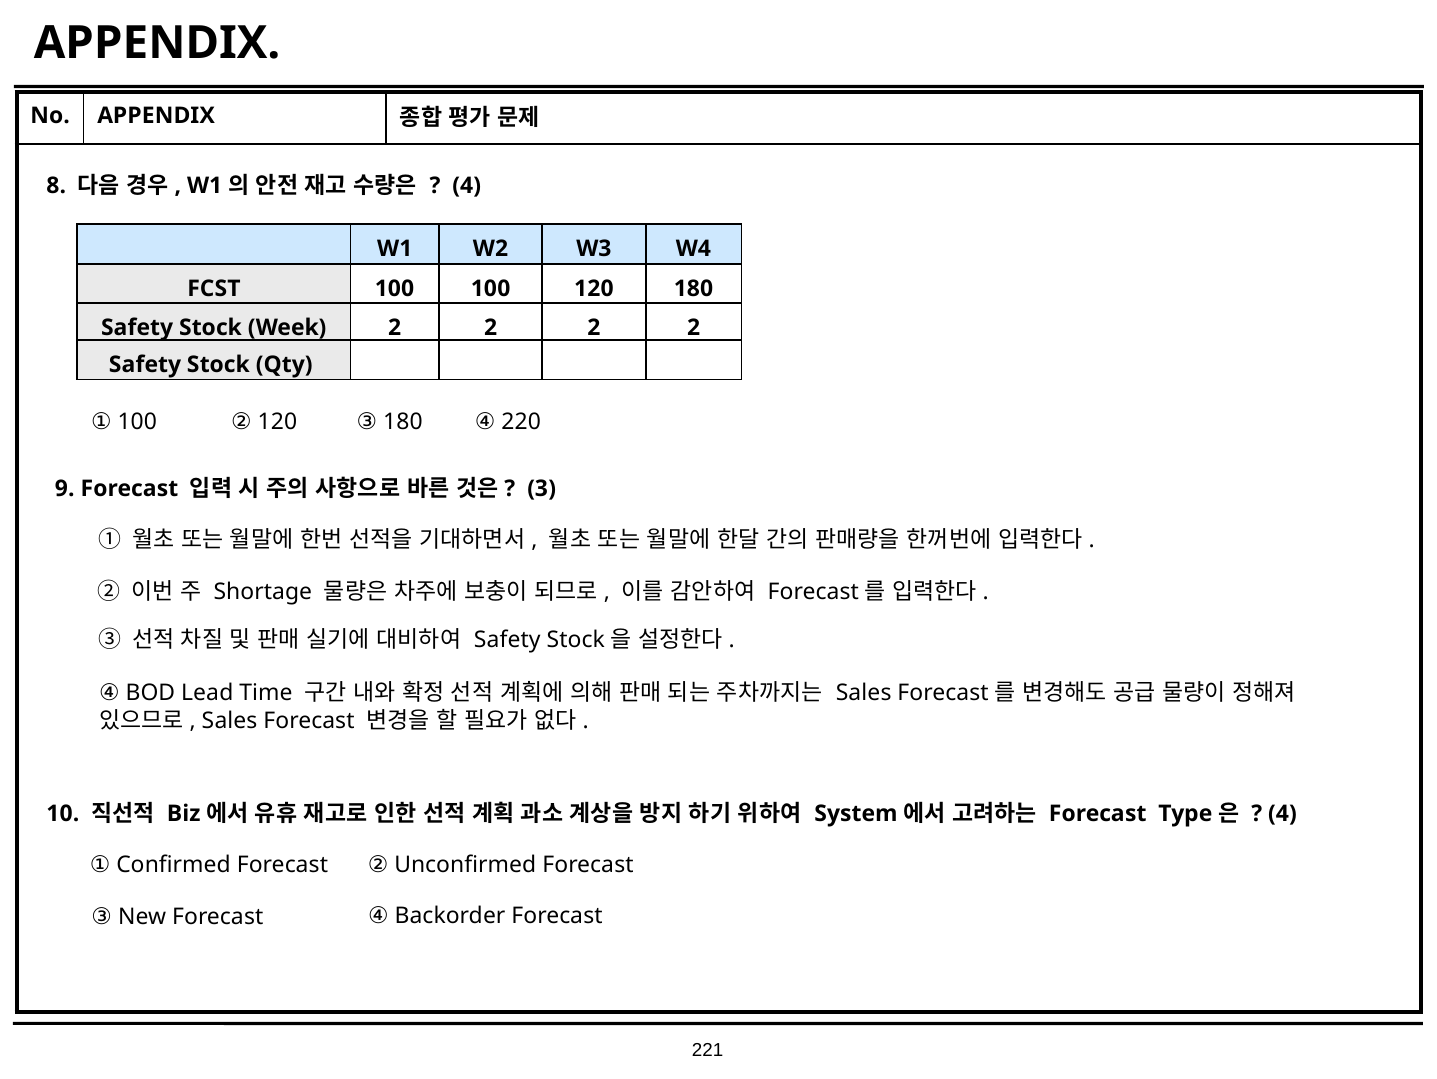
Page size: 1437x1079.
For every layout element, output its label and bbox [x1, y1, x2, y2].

text_box [353, 892, 907, 936]
text_box [83, 616, 1236, 660]
text_box [76, 398, 830, 442]
table_header [351, 225, 438, 263]
title [20, 5, 697, 75]
text_box [31, 162, 1191, 206]
text_box [82, 516, 1324, 612]
text_box [31, 790, 1369, 834]
table_header [440, 225, 541, 263]
table_header [84, 94, 385, 143]
table_header [387, 94, 1419, 143]
text_box [40, 465, 1200, 509]
table_header [78, 225, 350, 263]
text_box [76, 894, 307, 938]
table_header [19, 94, 83, 143]
slide_number [560, 1030, 860, 1079]
text_box [84, 669, 1398, 741]
table_header [543, 225, 645, 263]
text_box [74, 841, 671, 886]
table_cell [19, 145, 1419, 1010]
table_header [647, 225, 741, 263]
